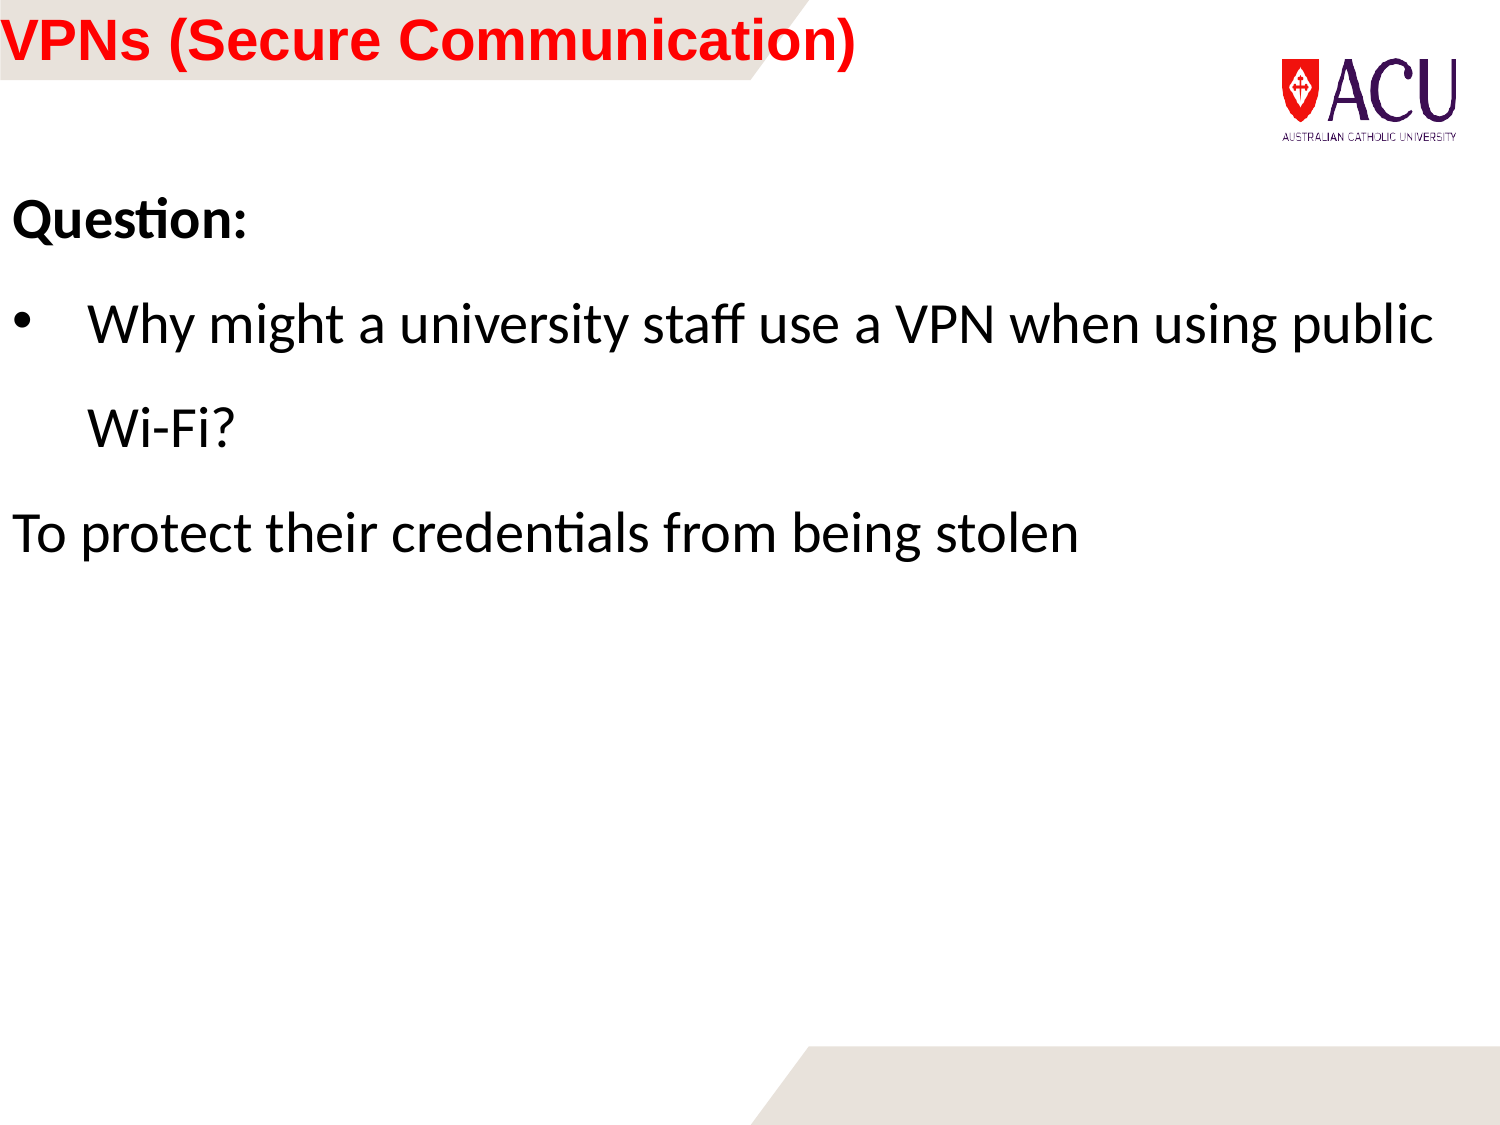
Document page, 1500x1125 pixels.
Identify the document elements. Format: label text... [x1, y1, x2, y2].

title VPNs (Secure Communication) [0, 0, 1287, 137]
text_box Question: Why might a university staff use a VPN when using public Wi-Fi? To protect their credentials from being stolen [0, 137, 1500, 572]
picture [1287, 58, 1456, 137]
